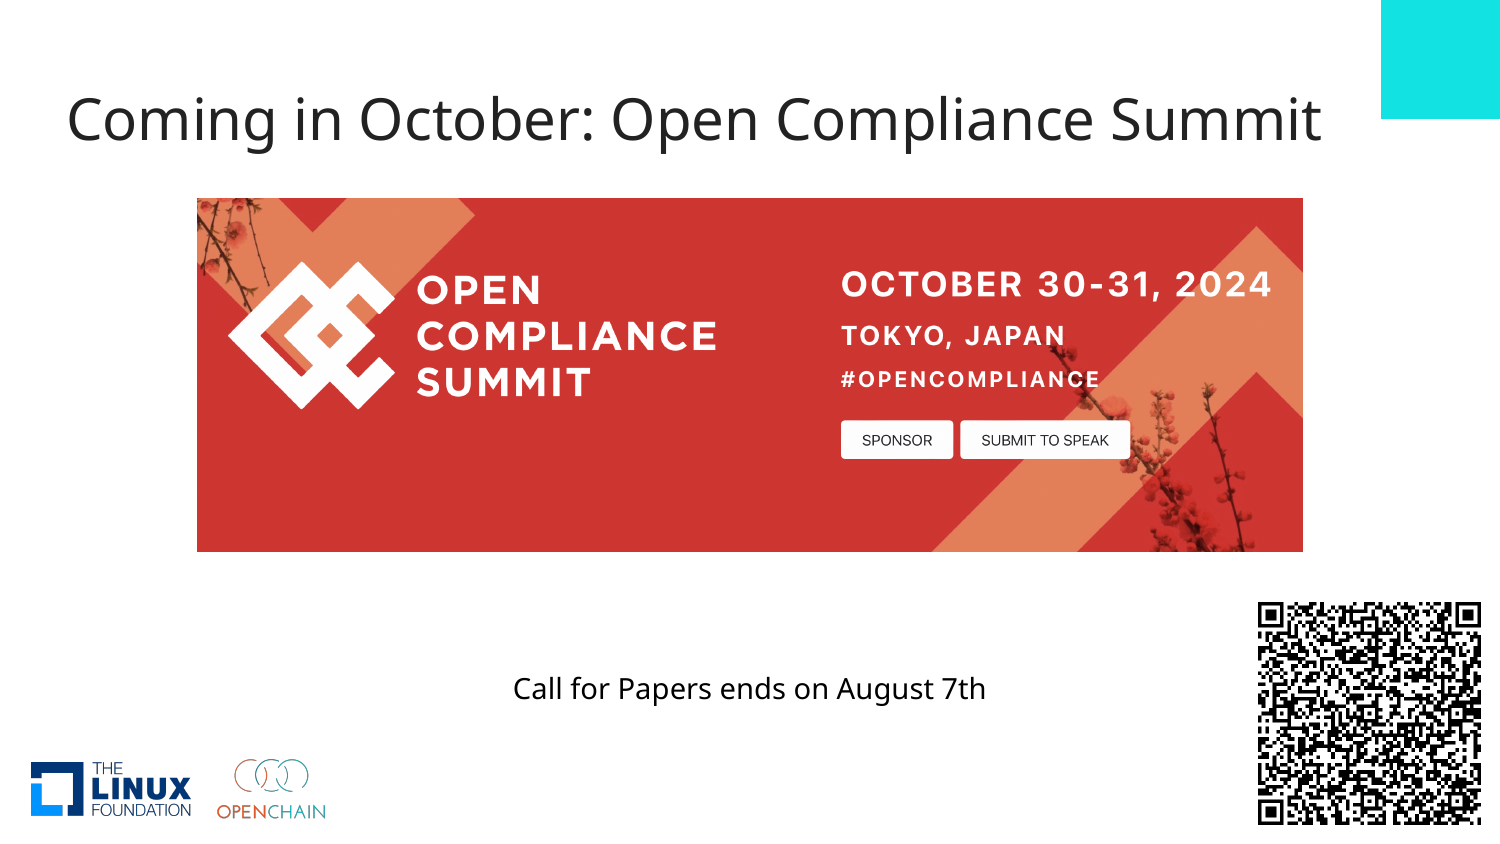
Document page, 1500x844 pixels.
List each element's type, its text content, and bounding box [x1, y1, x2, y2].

picture [215, 757, 327, 821]
text_box Call for Papers ends on August 7th [498, 663, 1002, 713]
picture [1239, 583, 1500, 844]
picture [31, 762, 191, 816]
picture [197, 198, 1303, 552]
title Coming in October: Open Compliance Summit [51, 67, 1449, 167]
